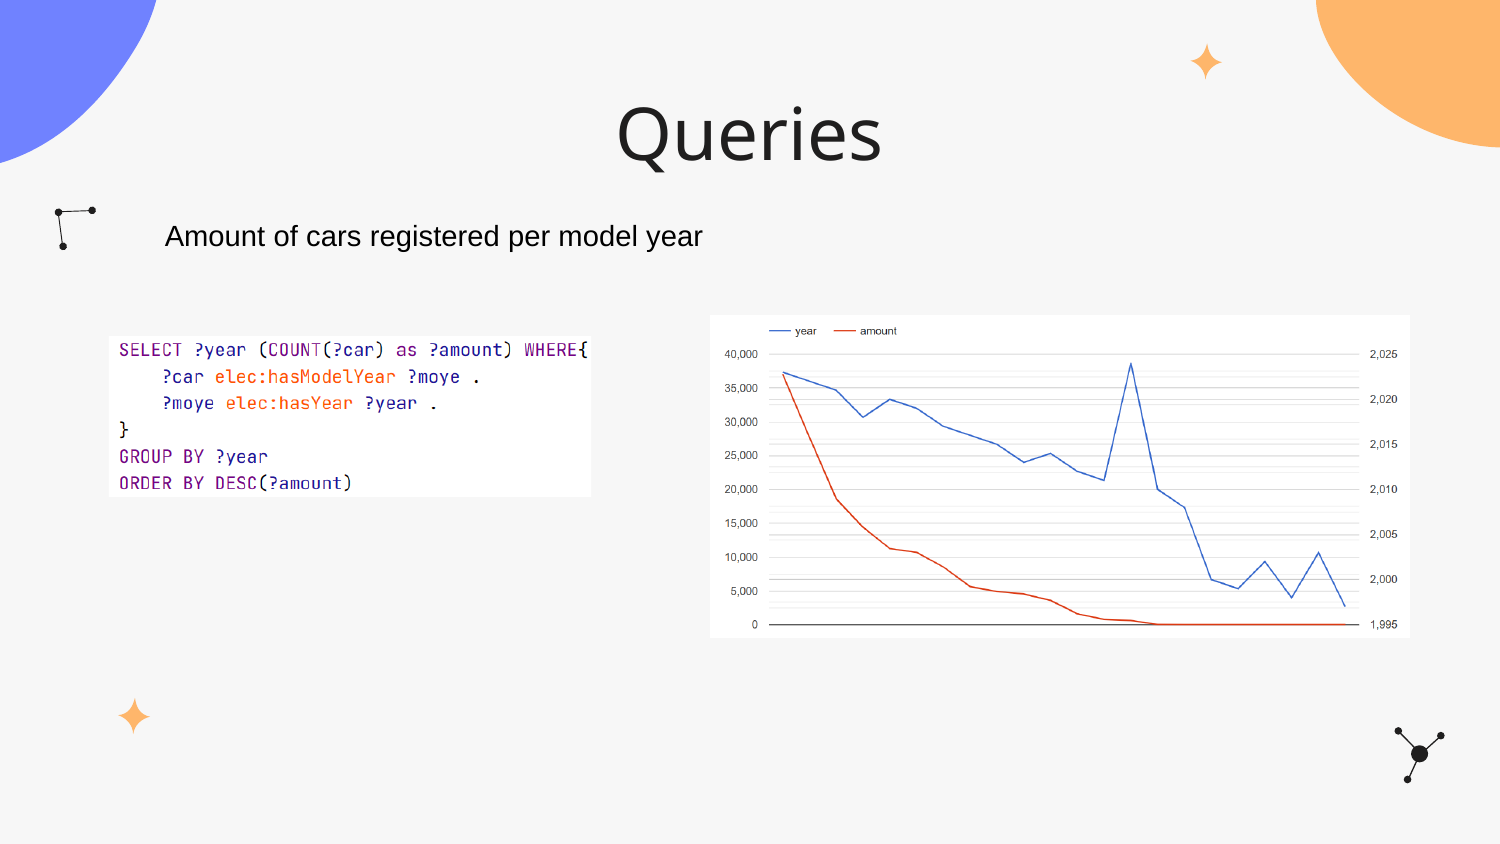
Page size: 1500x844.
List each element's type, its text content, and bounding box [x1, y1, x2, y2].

text_box [118, 697, 151, 735]
text_box [1190, 43, 1223, 80]
picture [108, 336, 592, 497]
text_box Amount of cars registered per model year [150, 209, 951, 260]
title Queries [118, 72, 1382, 167]
picture [710, 315, 1410, 638]
